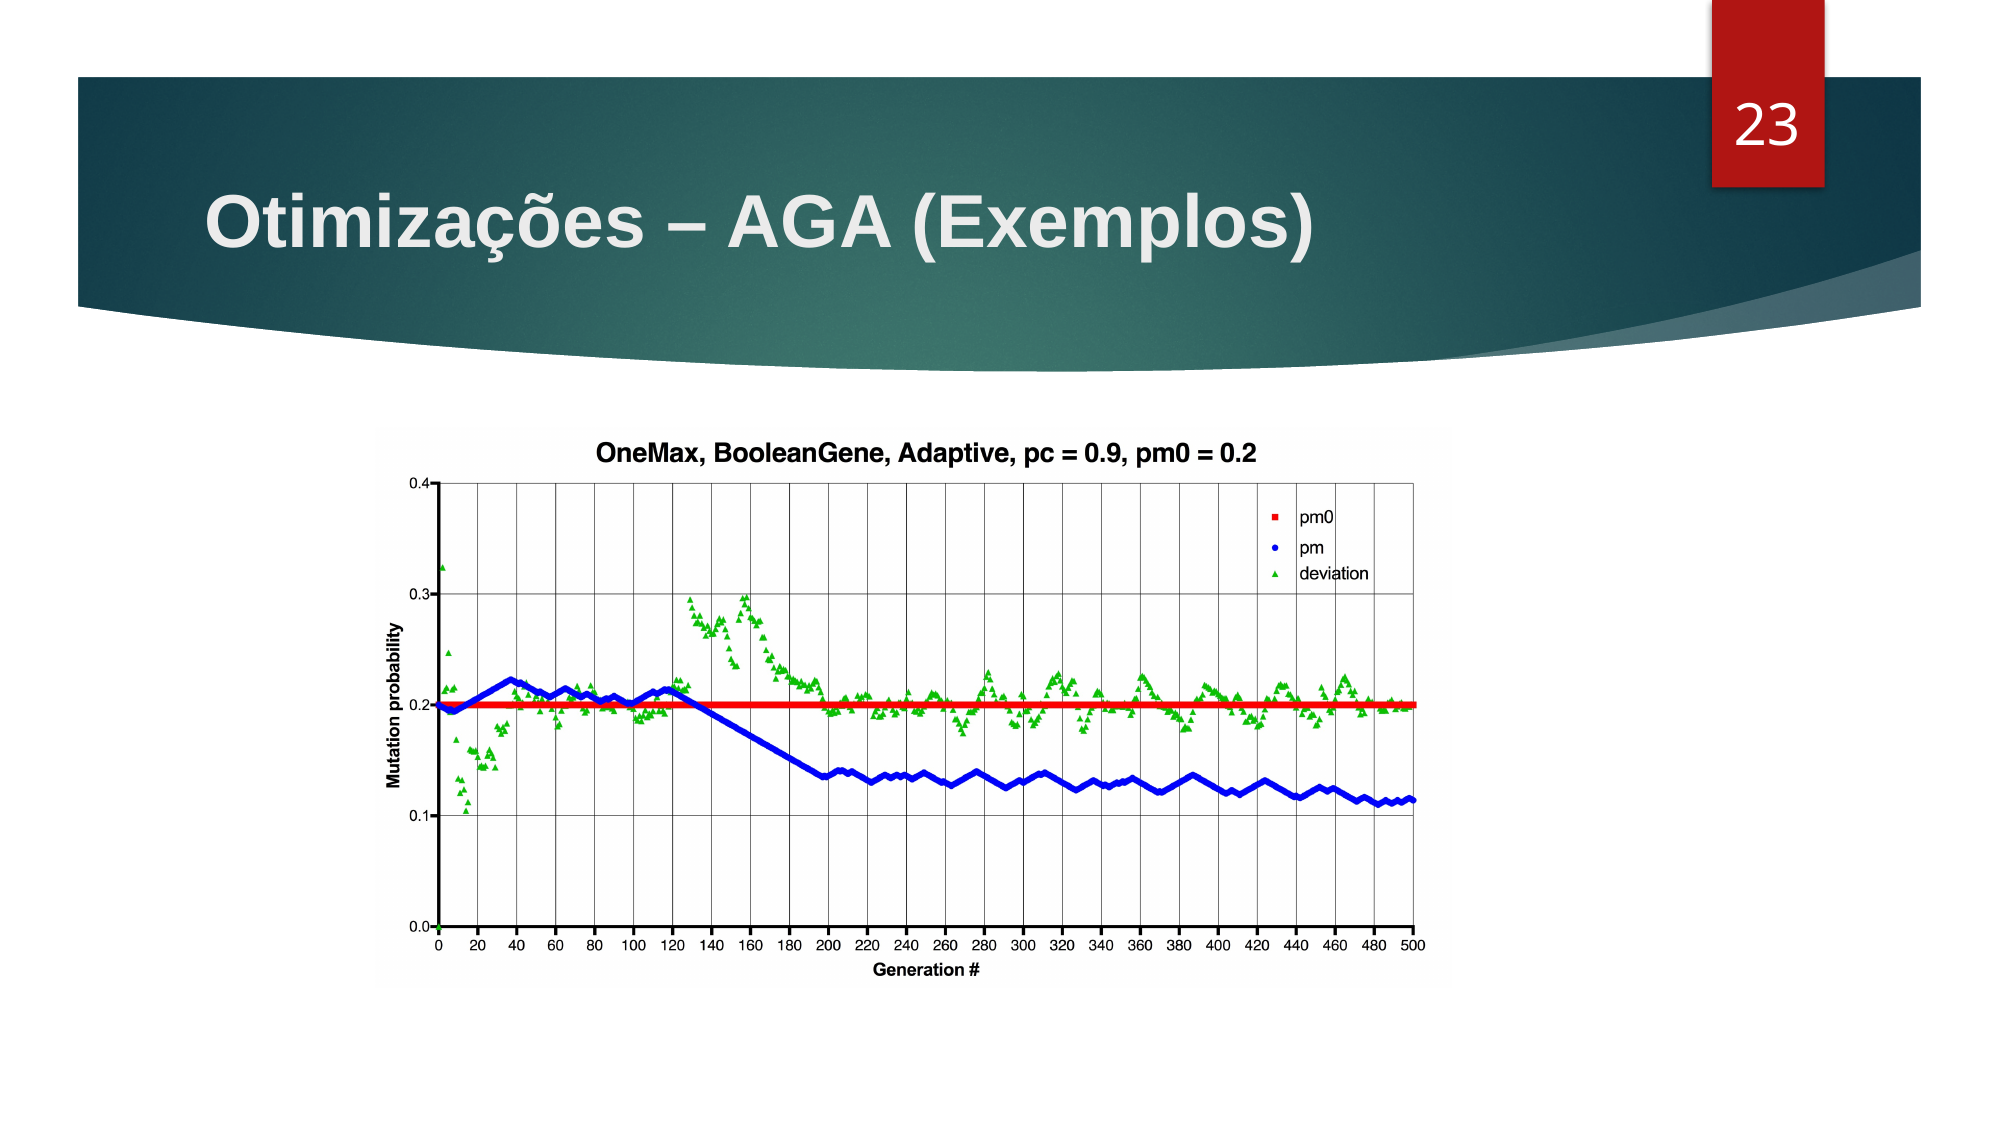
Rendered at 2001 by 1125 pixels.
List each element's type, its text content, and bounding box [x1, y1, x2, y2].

title Otimizações – AGA (Exemplos) [189, 159, 1638, 276]
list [375, 426, 1452, 988]
slide_number 22 [1698, 48, 1836, 175]
